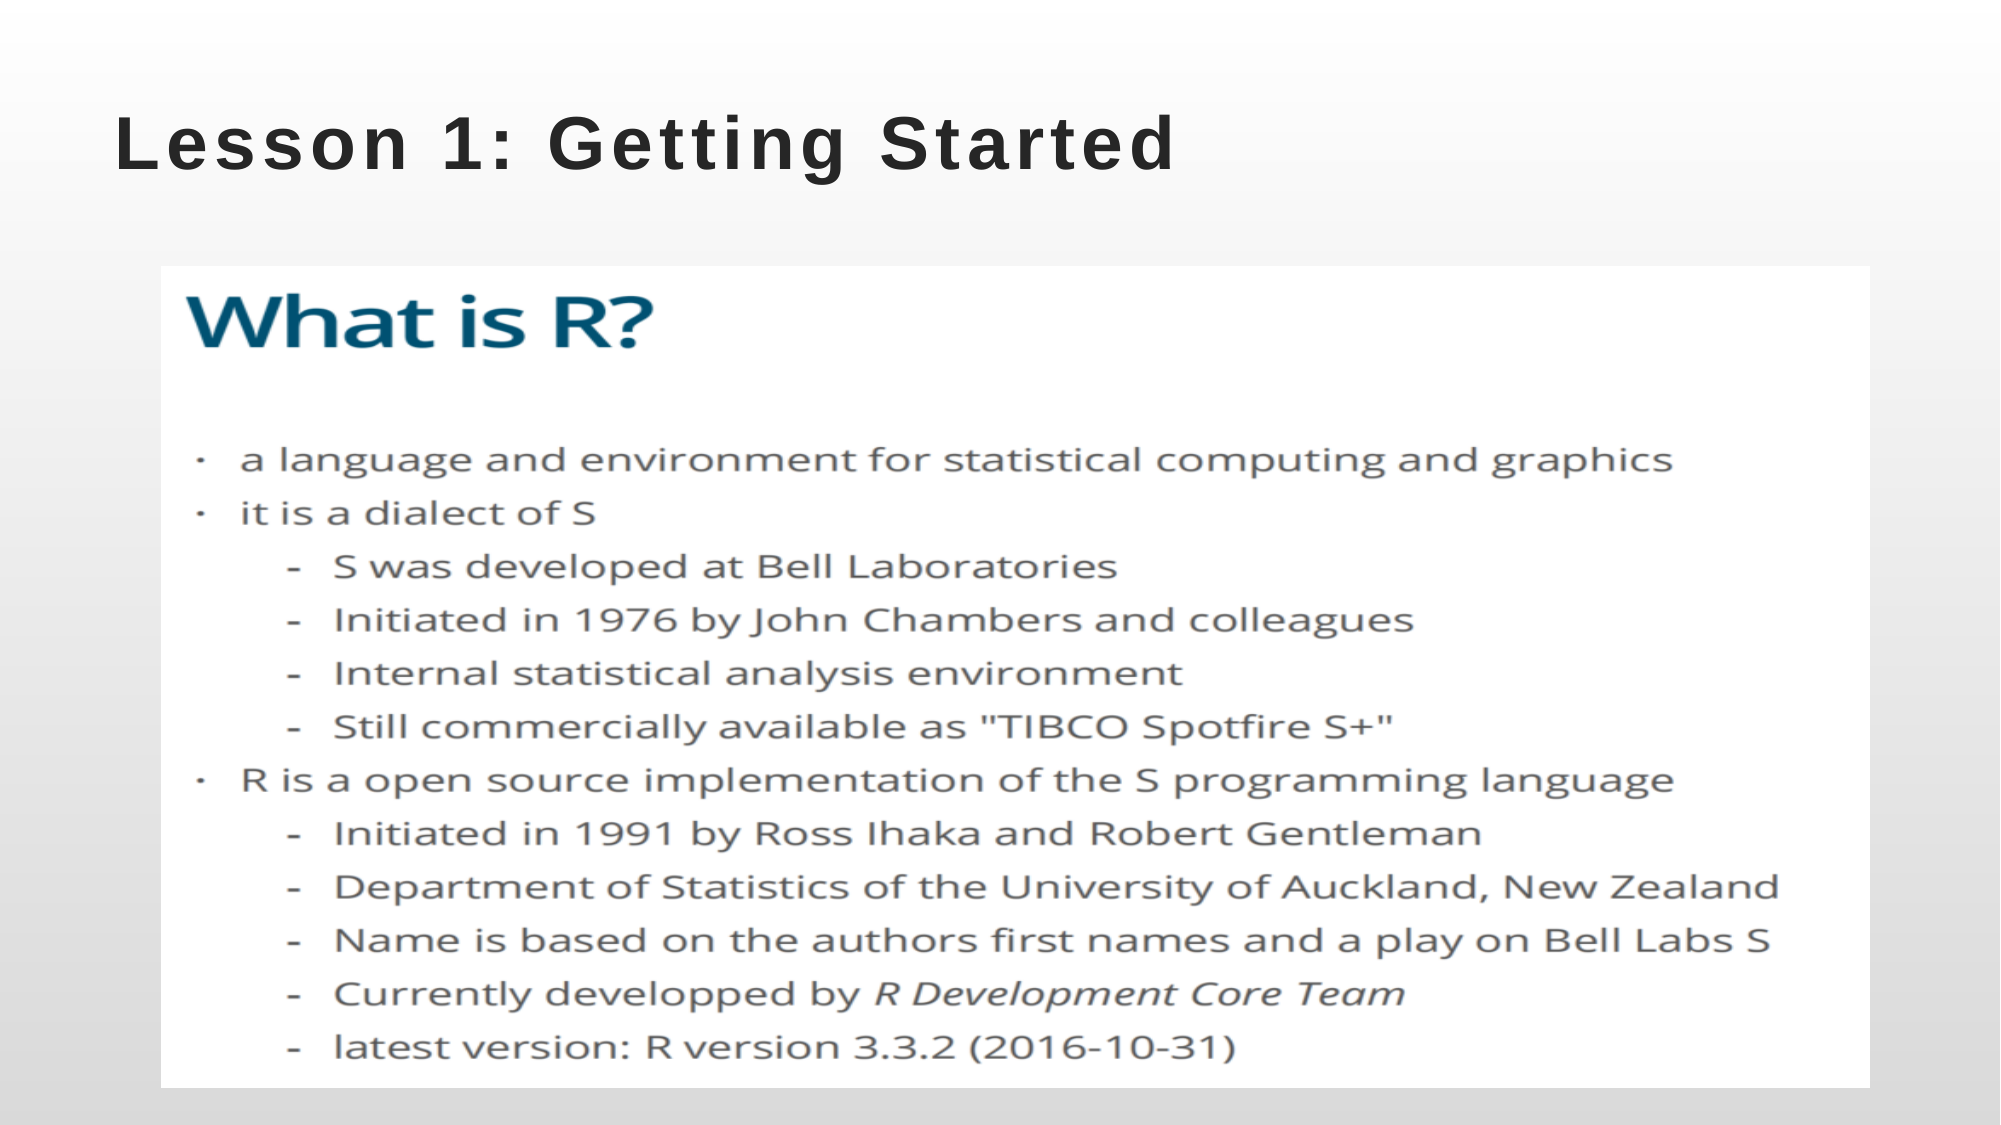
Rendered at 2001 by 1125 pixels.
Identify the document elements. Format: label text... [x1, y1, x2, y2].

title Lesson 1: Getting Started [99, 45, 1900, 233]
picture [161, 266, 1870, 1088]
